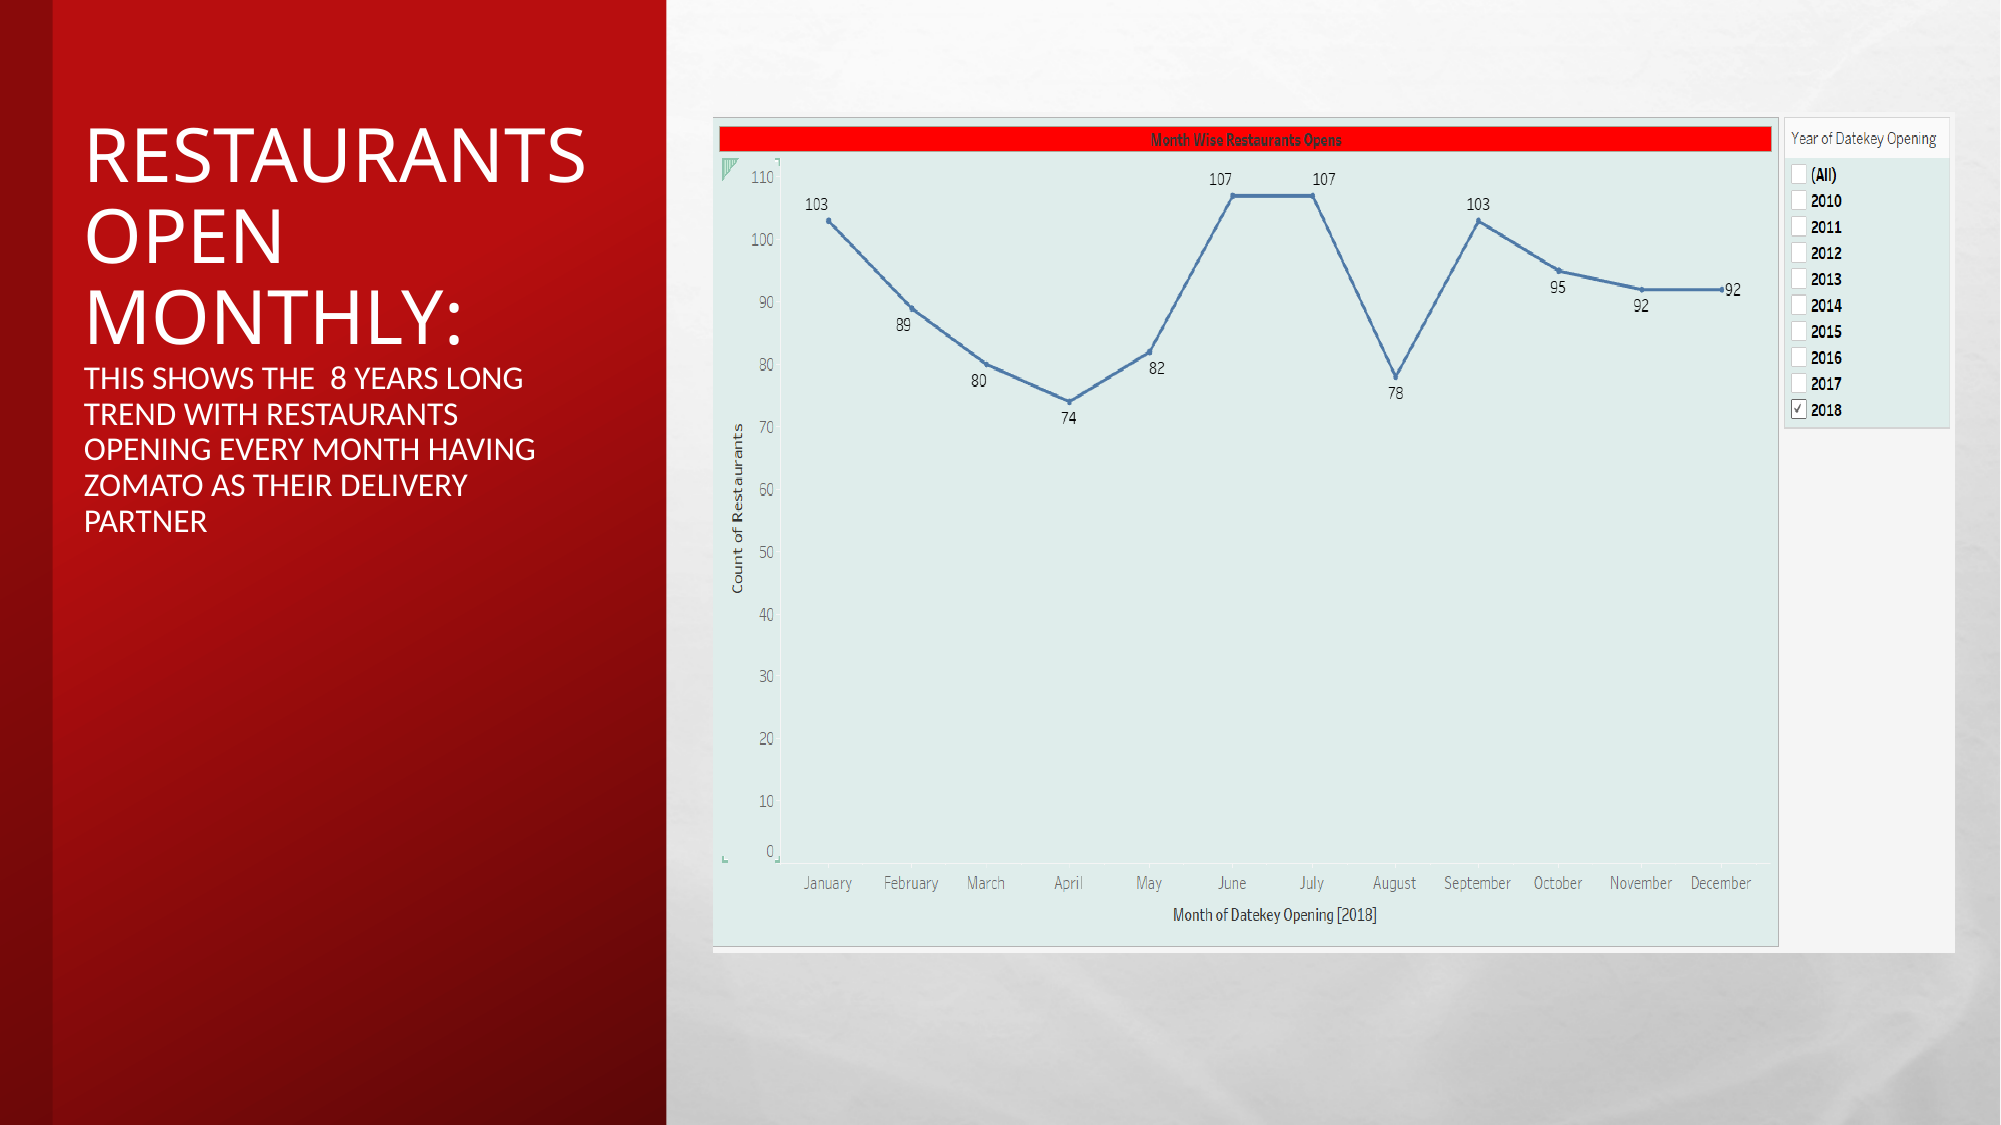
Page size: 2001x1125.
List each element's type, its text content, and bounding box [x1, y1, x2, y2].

picture [712, 112, 1955, 953]
text_box [0, 0, 54, 1125]
text_box [54, 0, 665, 1125]
text_box [665, 0, 2000, 1125]
title Restaurants Open monthly: This shows the 8 years long Trend with Restaurants Opening every Month having Zomato as their delivery partner [68, 110, 605, 548]
